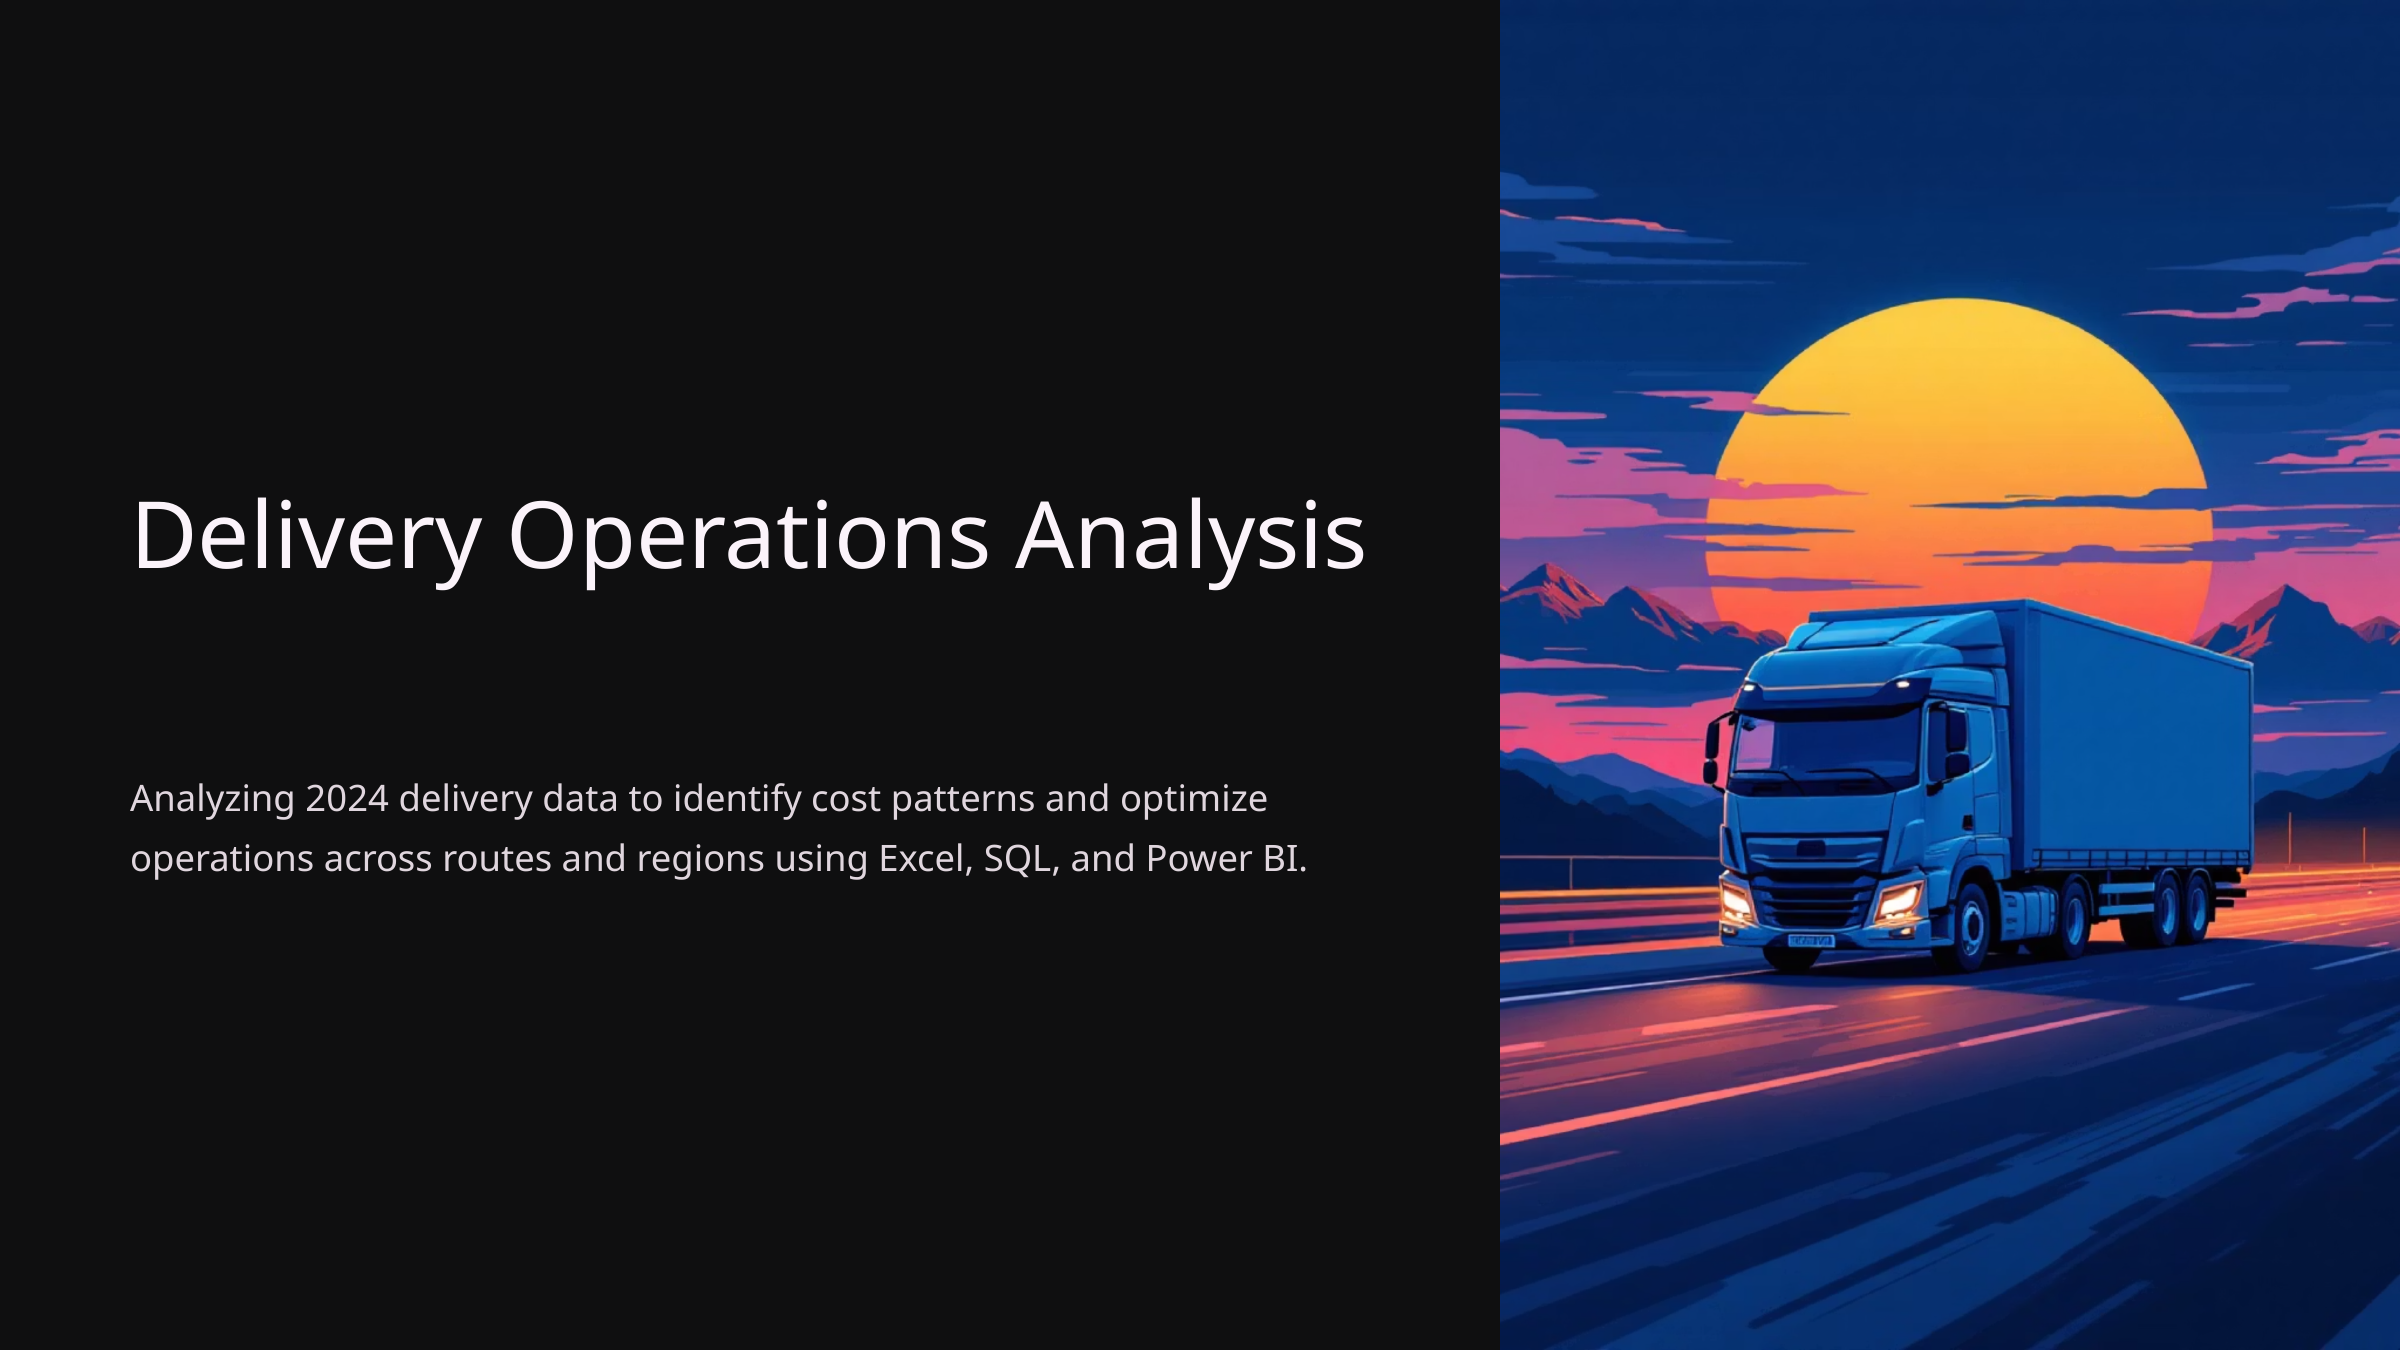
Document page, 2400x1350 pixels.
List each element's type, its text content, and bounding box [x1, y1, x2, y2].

text_box Analyzing 2024 delivery data to identify cost patterns and optimize operations across routes and regions using Excel, SQL, and Power BI. [130, 759, 1370, 879]
text_box Delivery Operations Analysis [130, 471, 1370, 704]
picture [1499, 0, 2400, 1350]
